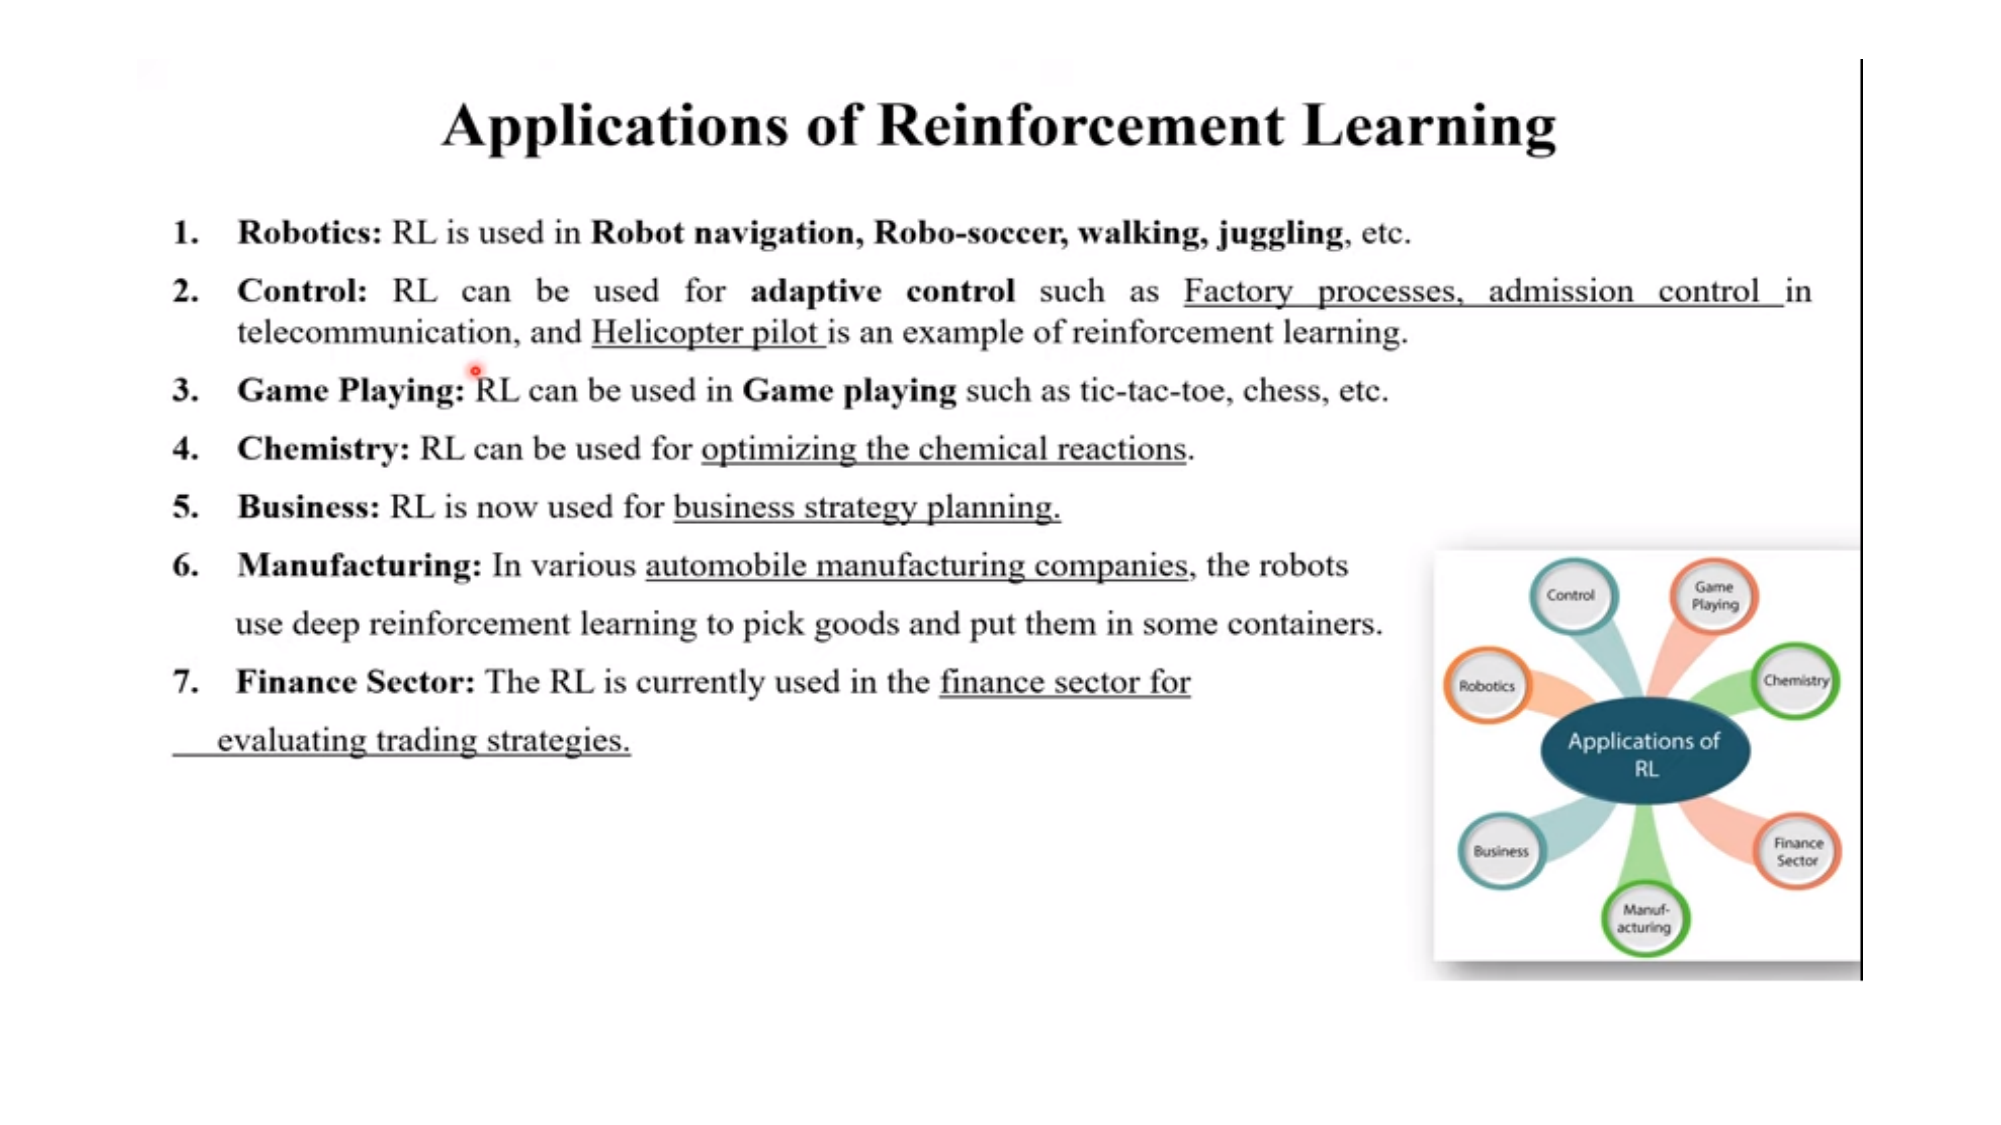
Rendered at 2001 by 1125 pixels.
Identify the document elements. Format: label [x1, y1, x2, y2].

picture [137, 59, 1863, 1014]
